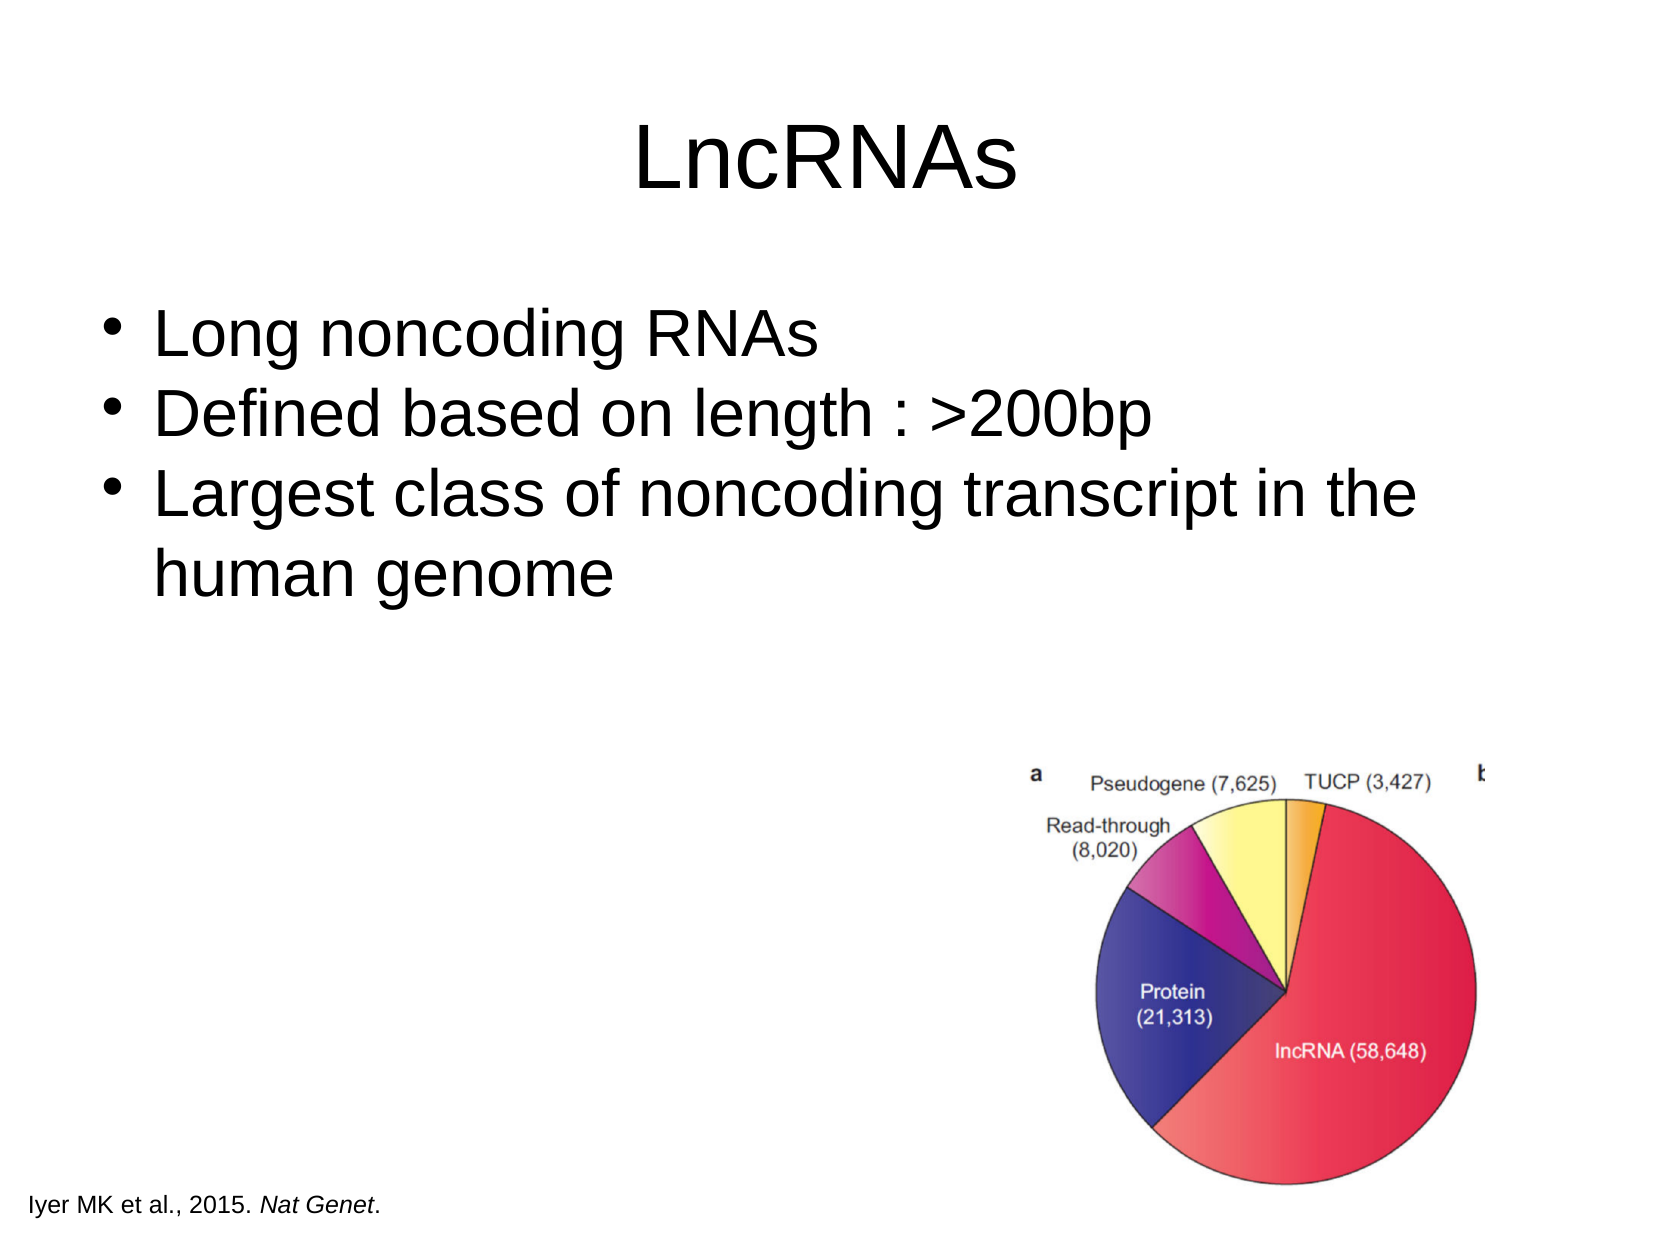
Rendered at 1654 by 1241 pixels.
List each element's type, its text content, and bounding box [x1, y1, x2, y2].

text_box Long noncoding RNAs Defined based on length : >200bp Largest class of noncoding transcript in the human genome [82, 290, 1570, 1009]
text_box LncRNAs [82, 49, 1570, 256]
text_box Iyer MK et al., 2015. Nat Genet. [13, 1180, 1641, 1228]
picture [1008, 750, 1485, 1200]
